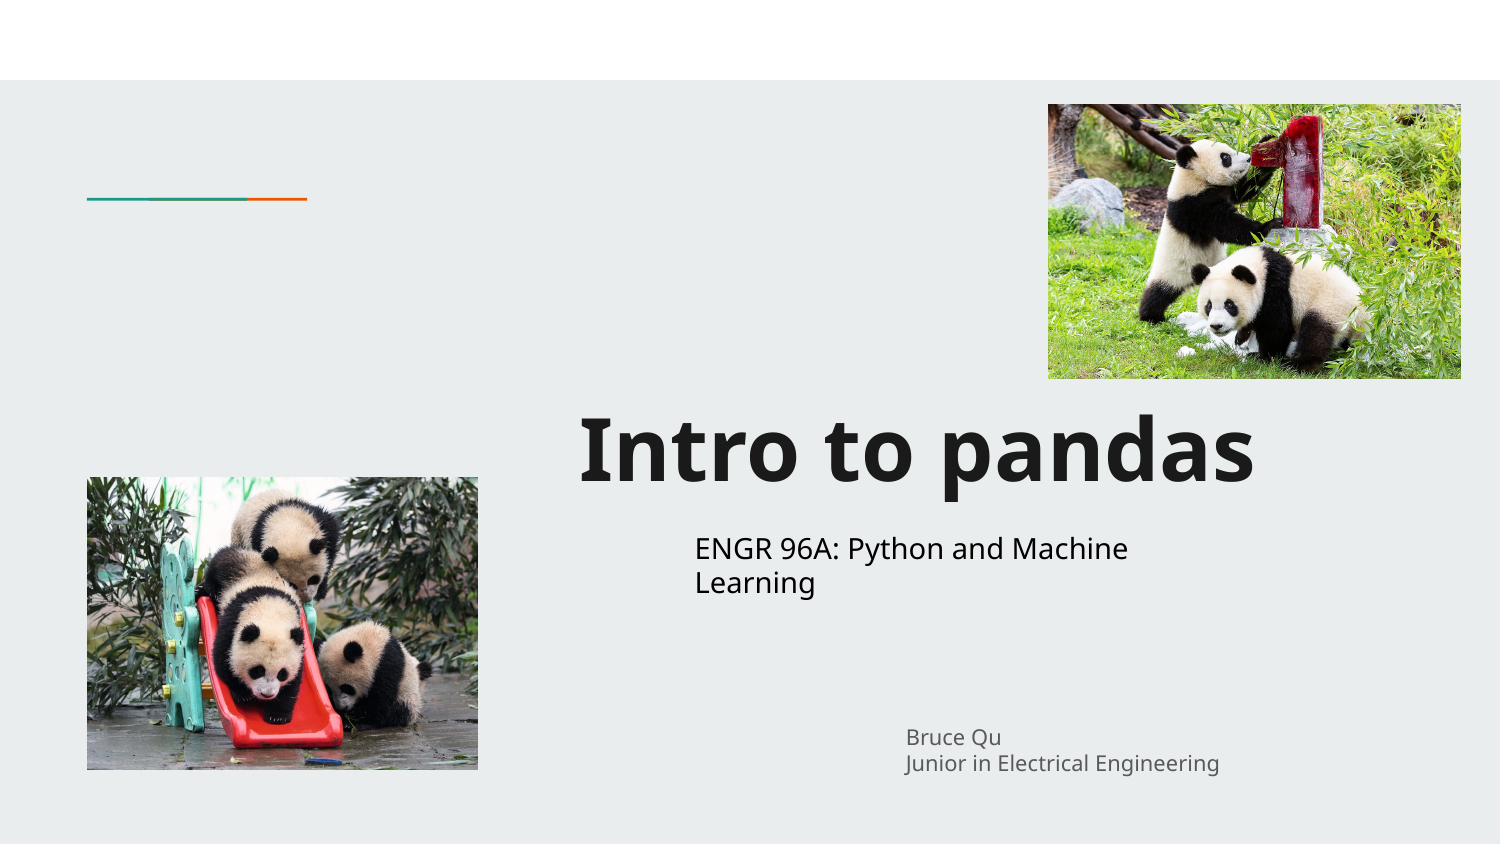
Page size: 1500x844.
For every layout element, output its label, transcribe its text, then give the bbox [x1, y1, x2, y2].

title Intro to pandas [564, 379, 1388, 639]
picture [1048, 104, 1461, 380]
picture [86, 477, 478, 771]
subtitle Bruce Qu Junior in Electrical Engineering [890, 708, 1461, 792]
text_box ENGR 96A: Python and Machine Learning [679, 514, 1273, 615]
